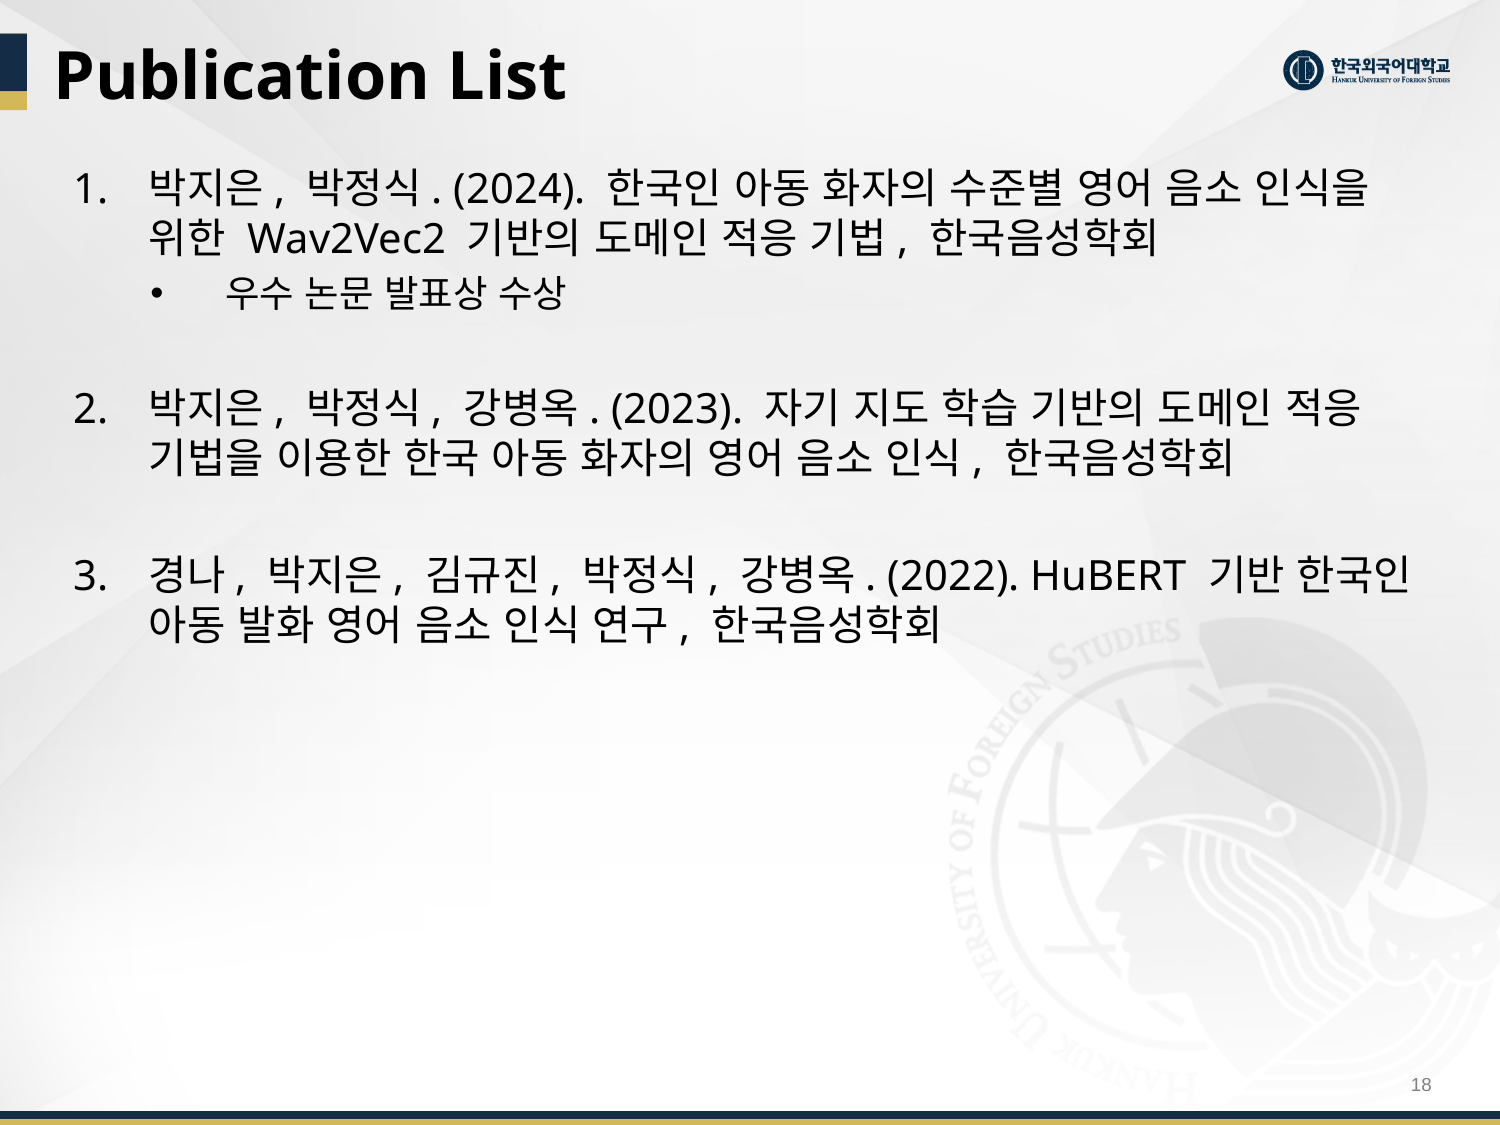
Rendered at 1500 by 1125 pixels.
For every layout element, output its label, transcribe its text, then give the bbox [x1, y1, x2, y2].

text_box 박지은, 박정식. (2024). 한국인 아동 화자의 수준별 영어 음소 인식을 위한 Wav2Vec2 기반의 도메인 적응 기법, 한국음성학회 우수 논문 발표상 수상 박지은, 박정식, 강병옥. (2023). 자기 지도 학습 기반의 도메인 적응 기법을 이용한 한국 아동 화자의 영어 음소 인식, 한국음성학회 경나, 박지은, 김규진, 박정식, 강병옥. (2022). HuBERT 기반 한국인 아동 발화 영어 음소 인식 연구, 한국음성학회 [40, 101, 1447, 1004]
slide_number 18 [1096, 1060, 1447, 1108]
title Publication List [0, 0, 1264, 136]
picture [0, 0, 1500, 1125]
